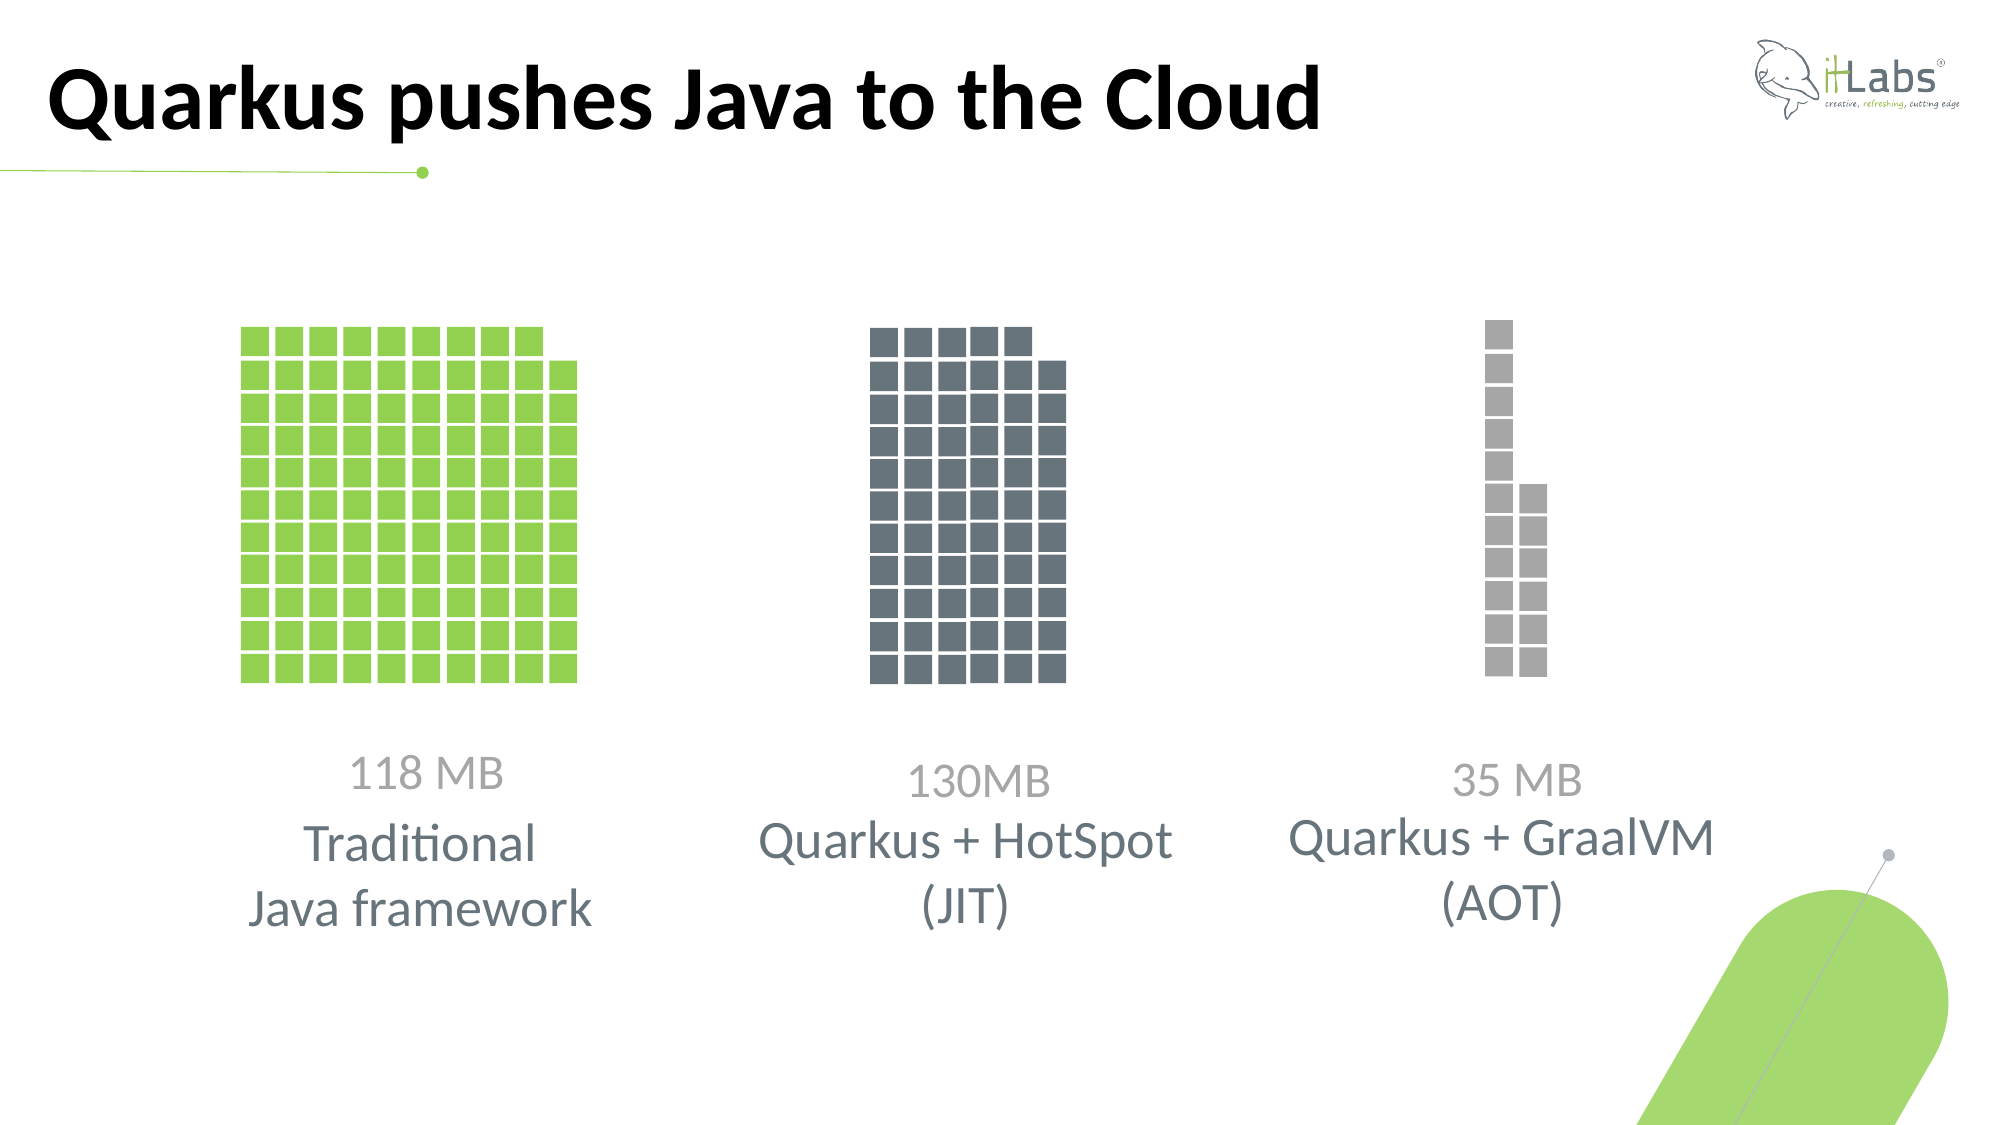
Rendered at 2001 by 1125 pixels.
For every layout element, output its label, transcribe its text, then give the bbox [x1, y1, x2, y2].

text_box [1485, 320, 1547, 677]
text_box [241, 326, 577, 684]
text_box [1700, 855, 1925, 1125]
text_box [740, 740, 1192, 944]
picture [1858, 39, 1960, 120]
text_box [870, 326, 1067, 685]
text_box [231, 732, 611, 947]
title Quarkus pushes Java to the Cloud [32, 26, 1858, 173]
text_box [1271, 739, 1735, 941]
